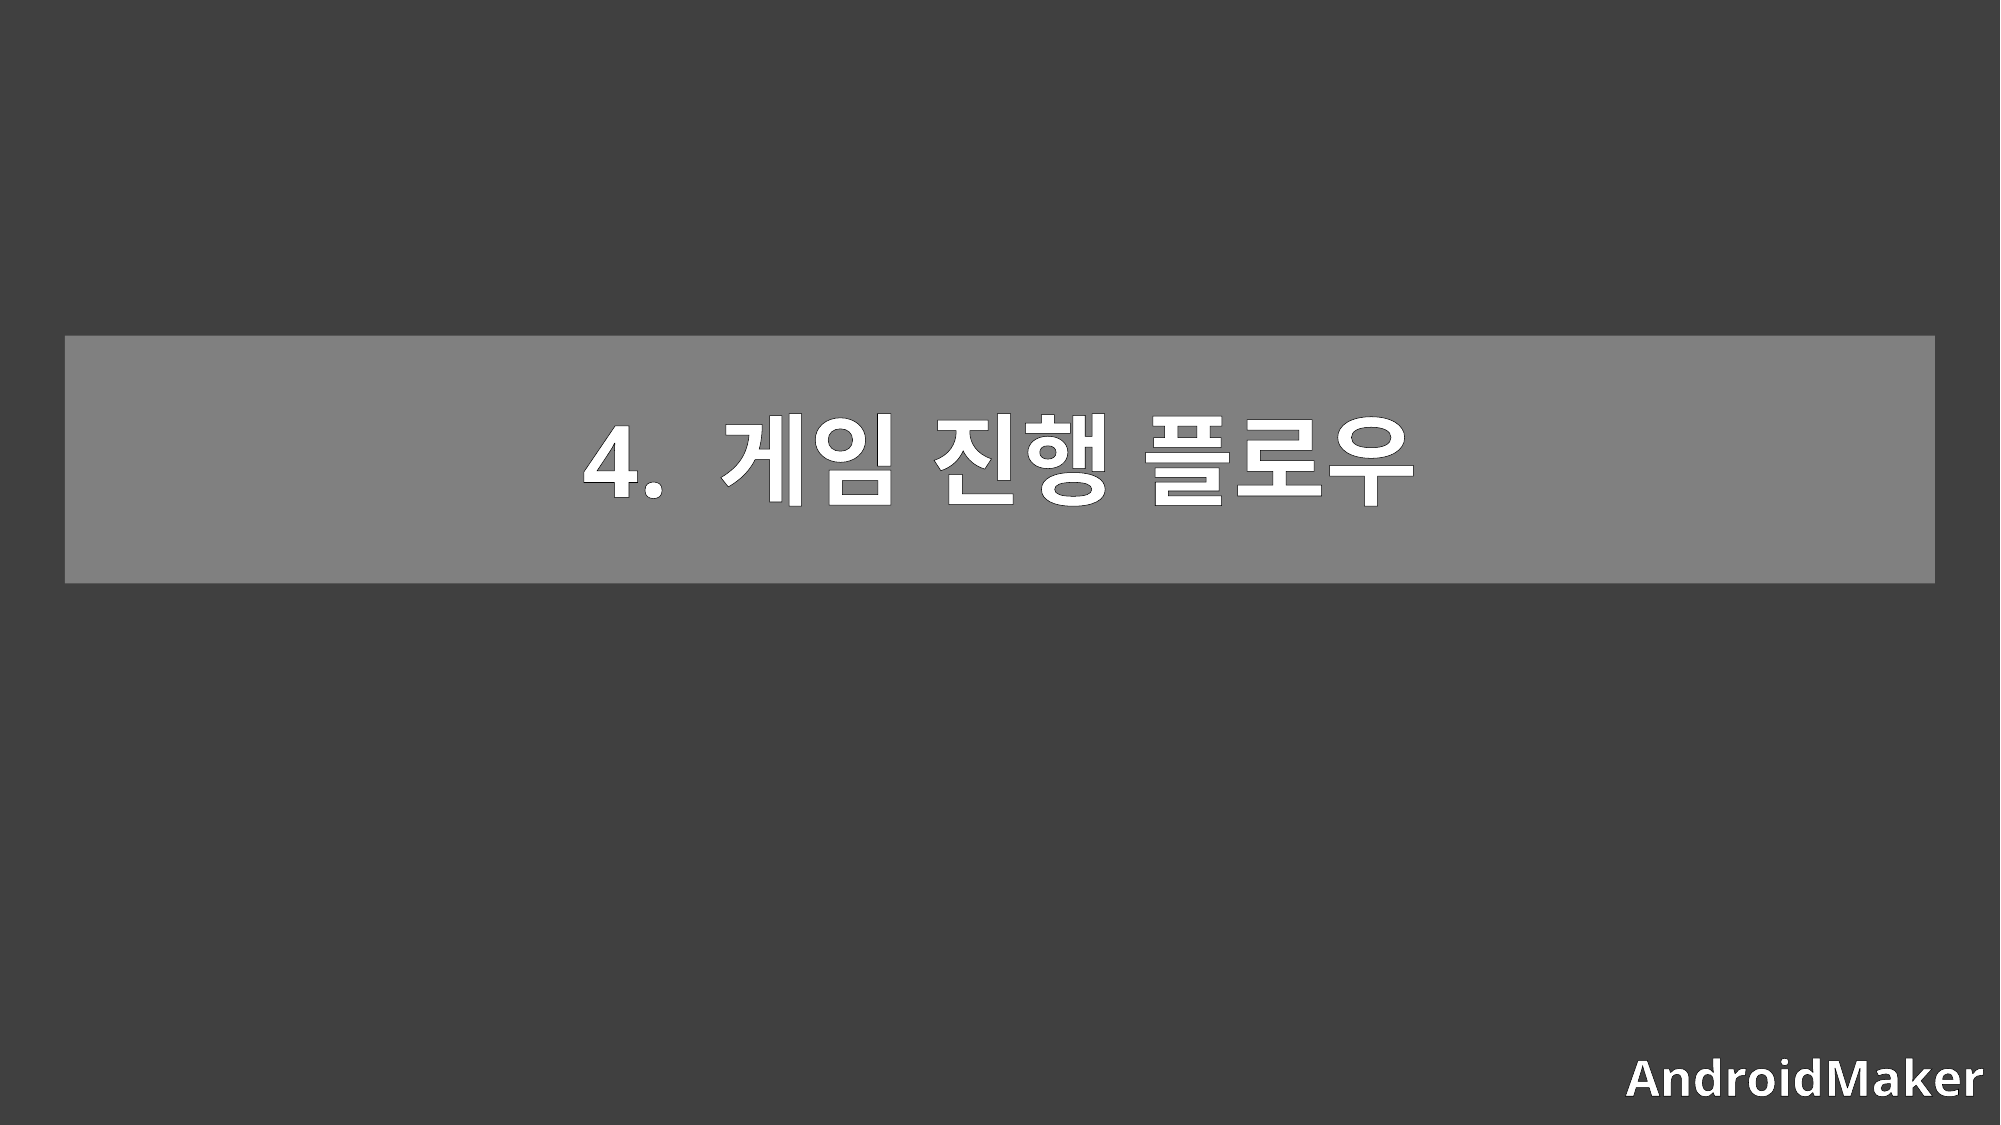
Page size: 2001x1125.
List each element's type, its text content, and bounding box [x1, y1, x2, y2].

text_box [64, 335, 1935, 584]
text_box AndroidMaker [1610, 1068, 2000, 1093]
text_box 4. 게임 진행 플로우 [249, 367, 1750, 563]
